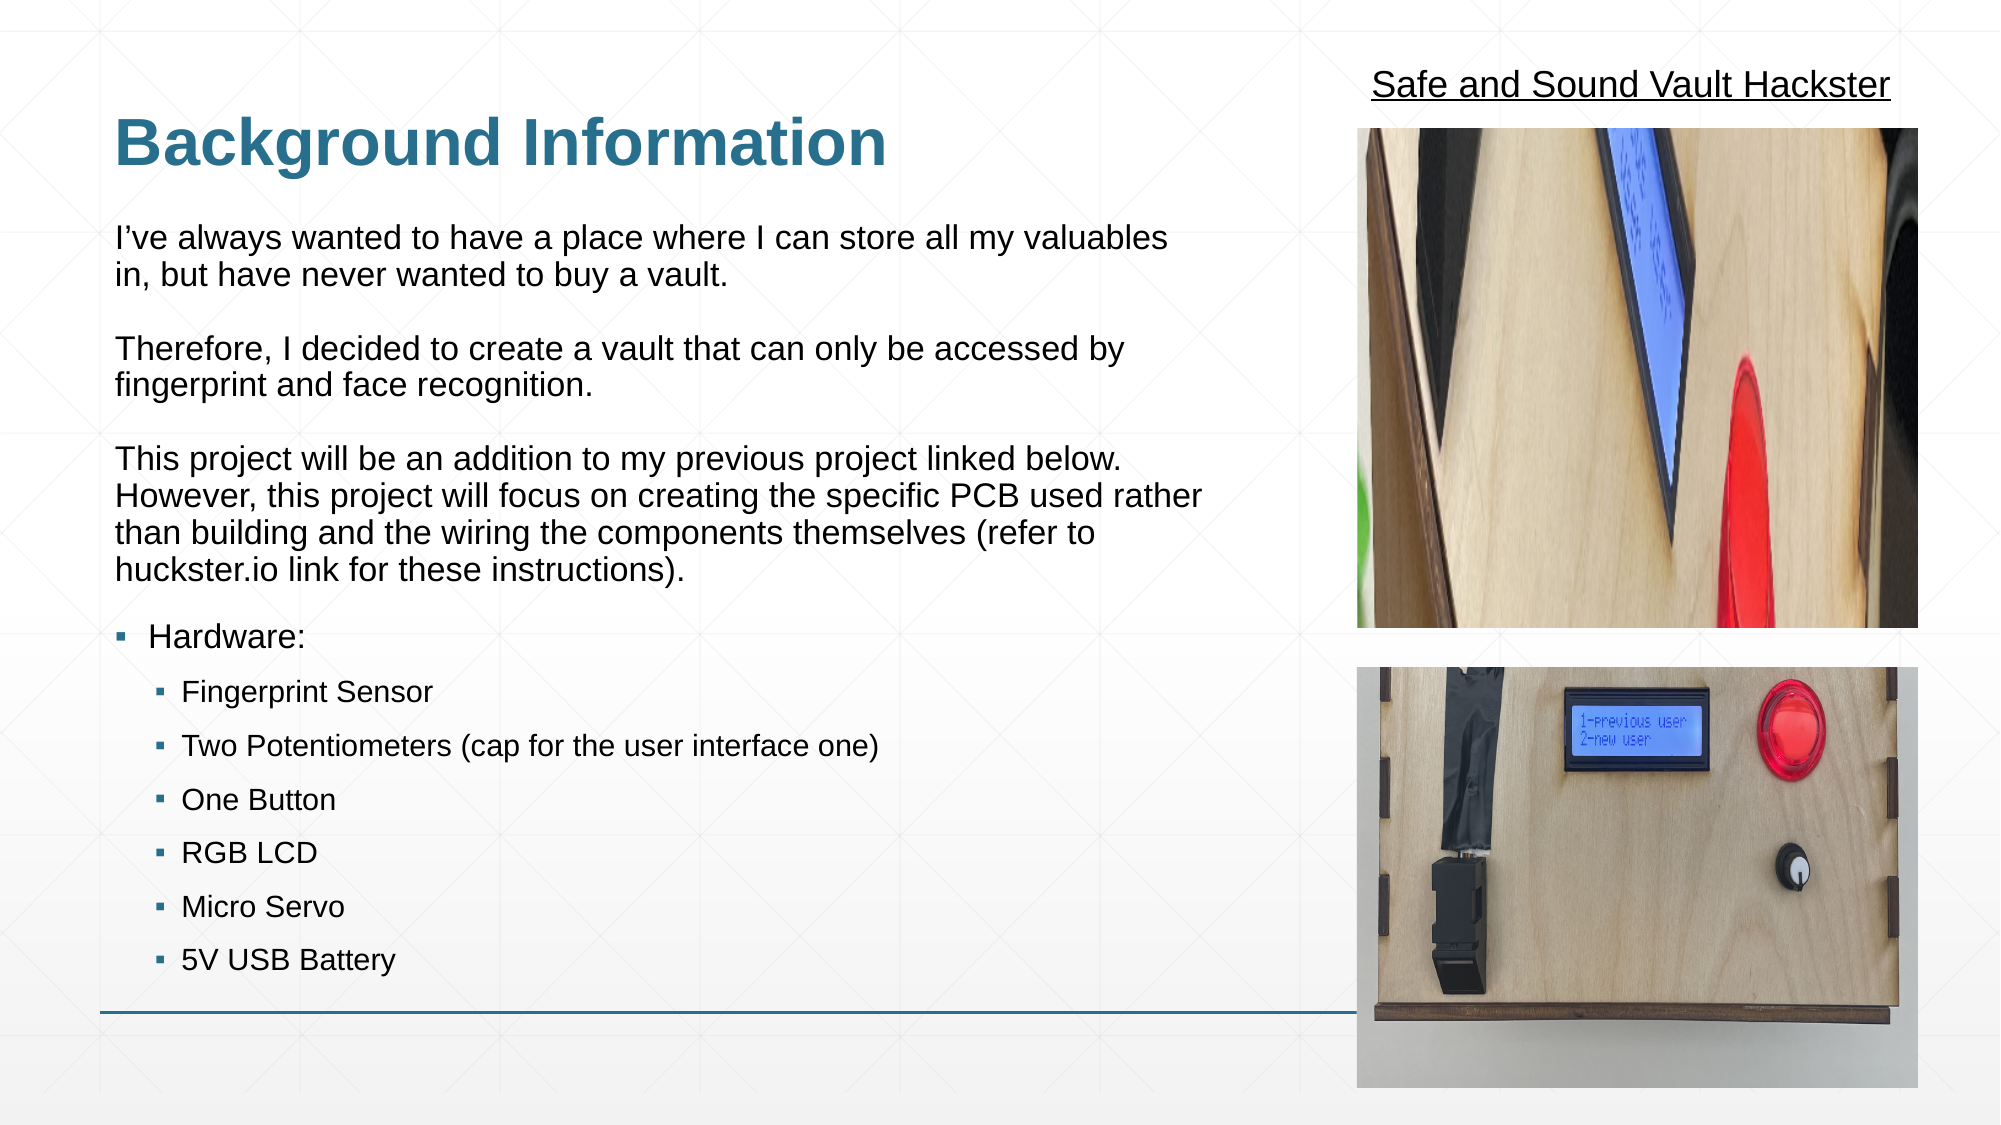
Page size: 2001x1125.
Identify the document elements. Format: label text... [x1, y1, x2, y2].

text_box Safe and Sound Vault Hackster [1356, 57, 1918, 129]
picture [1357, 97, 1918, 1125]
list I’ve always wanted to have a place where I can store all my valuables in, but have never wanted to buy a vault. Therefore, I decided to create a vault that can only be accessed by fingerprint and face recognition. This project will be an addition to my previous project linked below. However, this project will focus on creating the specific PCB used rather than building and the wiring the components themselves (refer to huckster.io link for these instructions). Hardware: Fingerprint Sensor Two Potentiometers (cap for the user interface one) One Button RGB LCD Micro Servo 5V USB Battery [99, 212, 1219, 994]
title Background Information [99, 37, 1900, 188]
